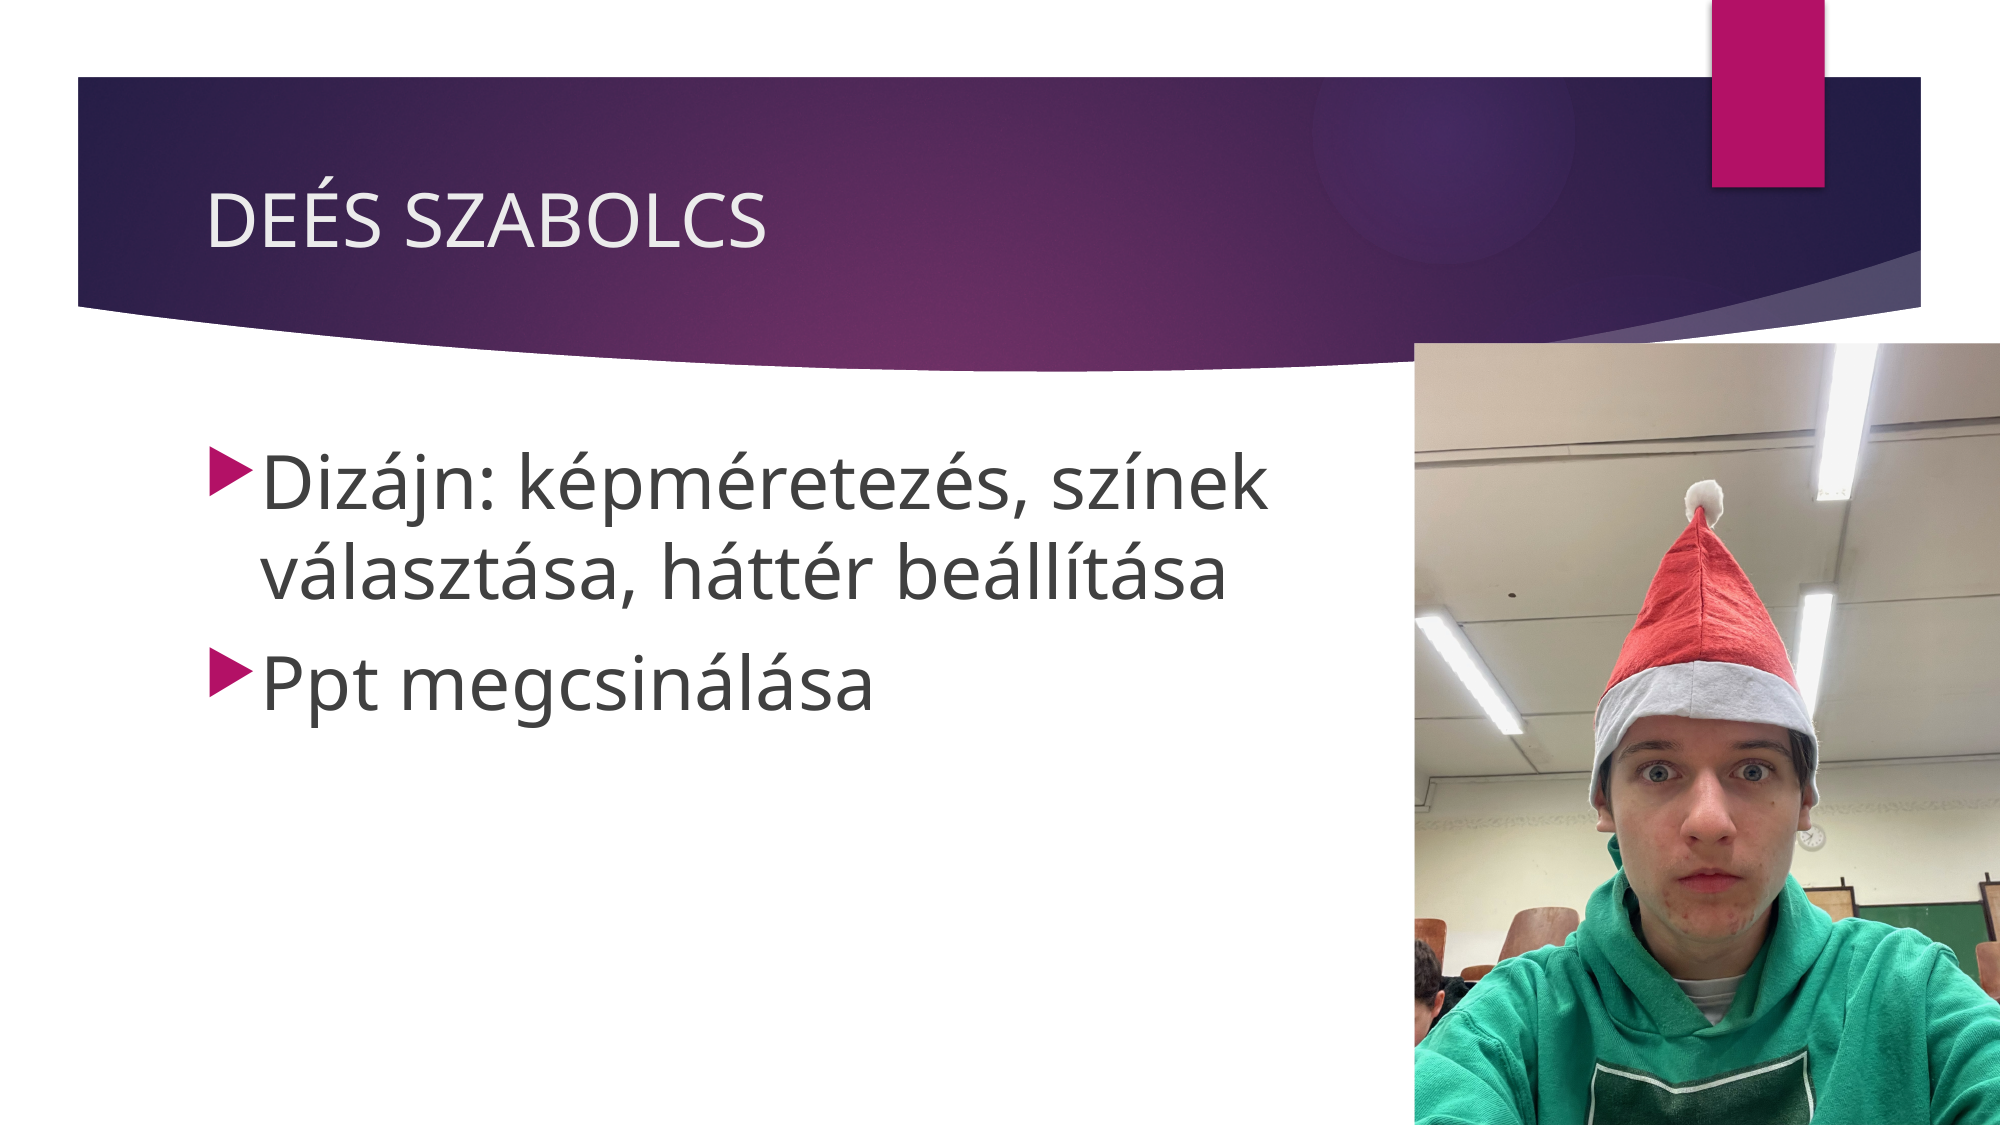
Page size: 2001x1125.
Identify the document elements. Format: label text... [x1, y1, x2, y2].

title DEÉS SZABOLCS [189, 159, 1627, 276]
picture [1316, 344, 2000, 1124]
list Dizájn: képméretezés, színek választása, háttér beállítása Ppt megcsinálása [189, 427, 1415, 988]
